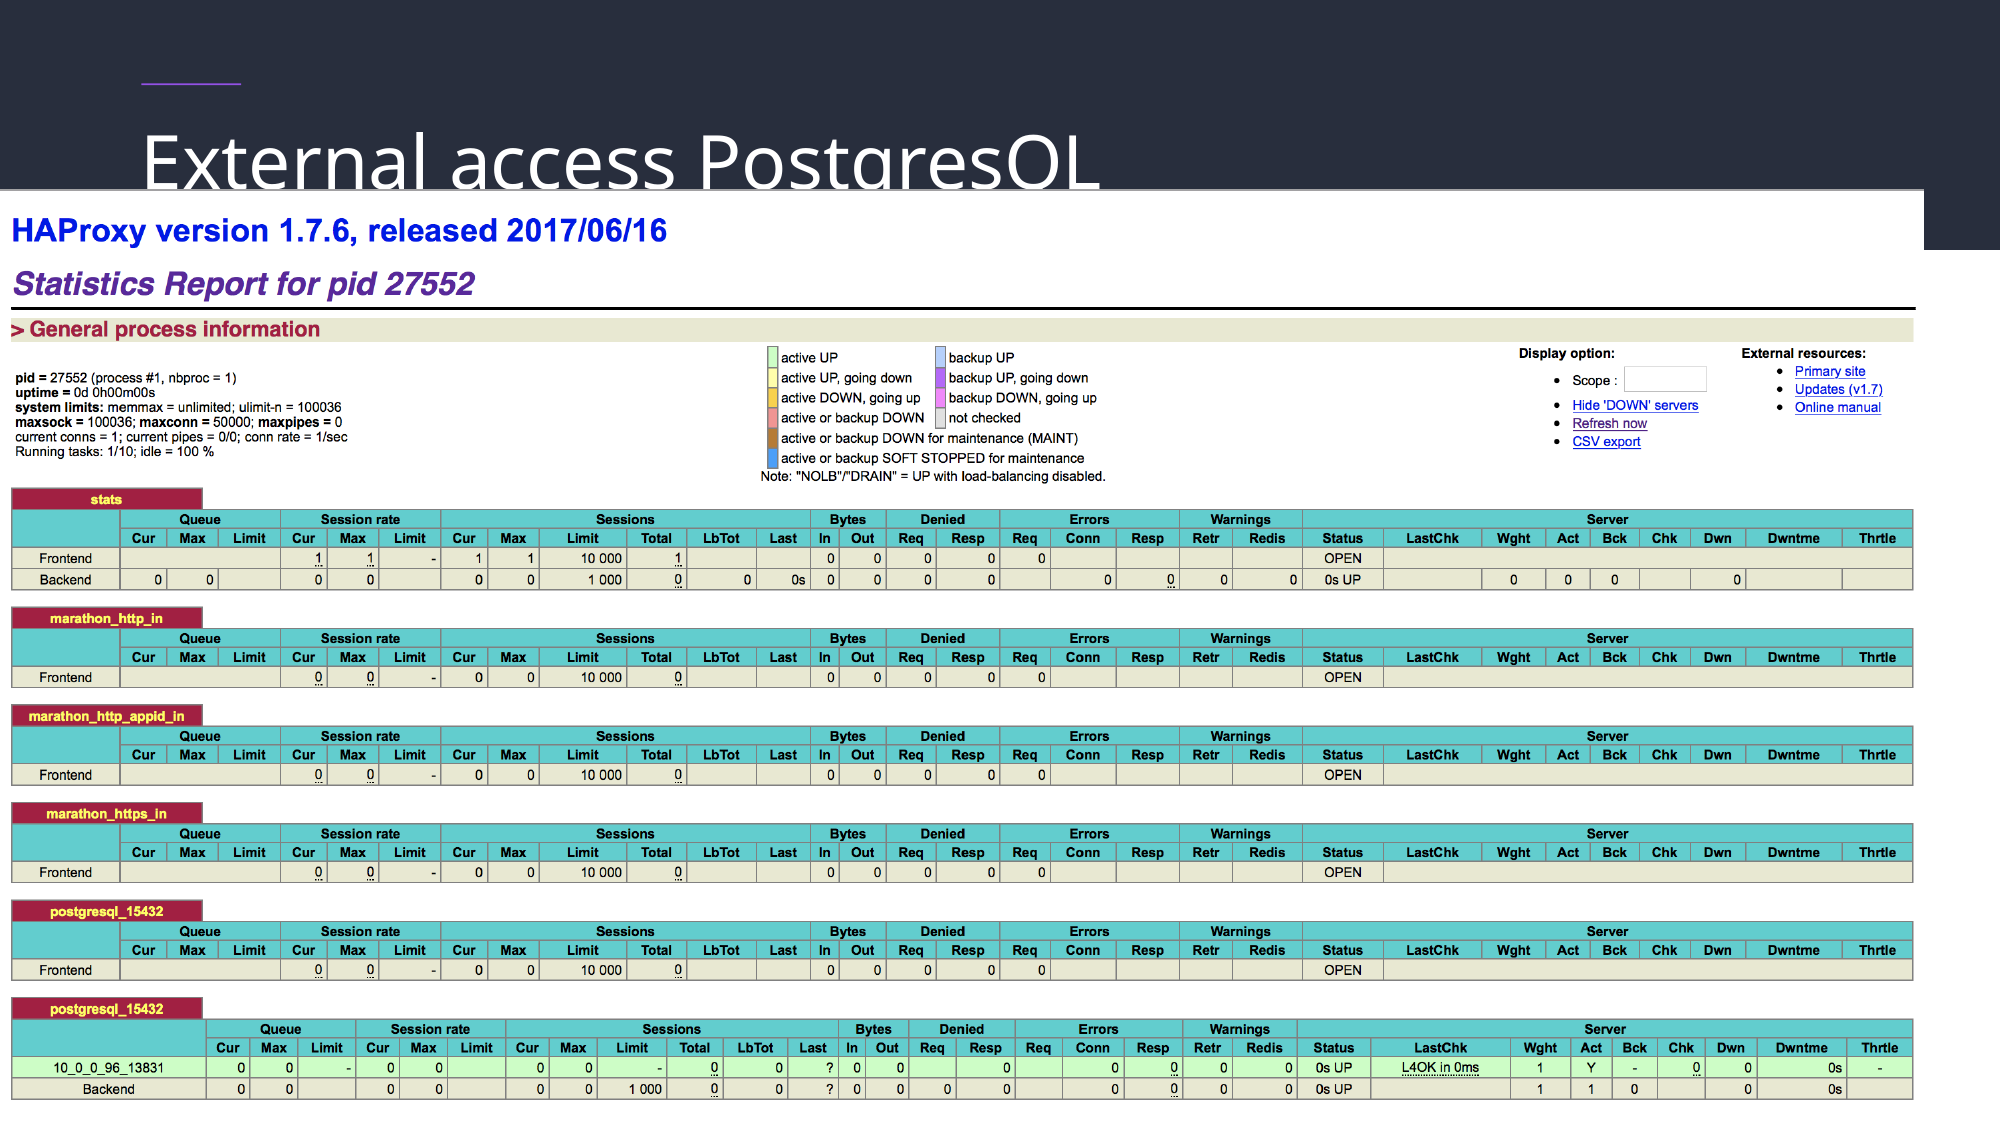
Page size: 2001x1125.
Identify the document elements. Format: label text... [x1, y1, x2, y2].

picture [0, 189, 1924, 1125]
title External access PostgresQL [125, 99, 1876, 185]
